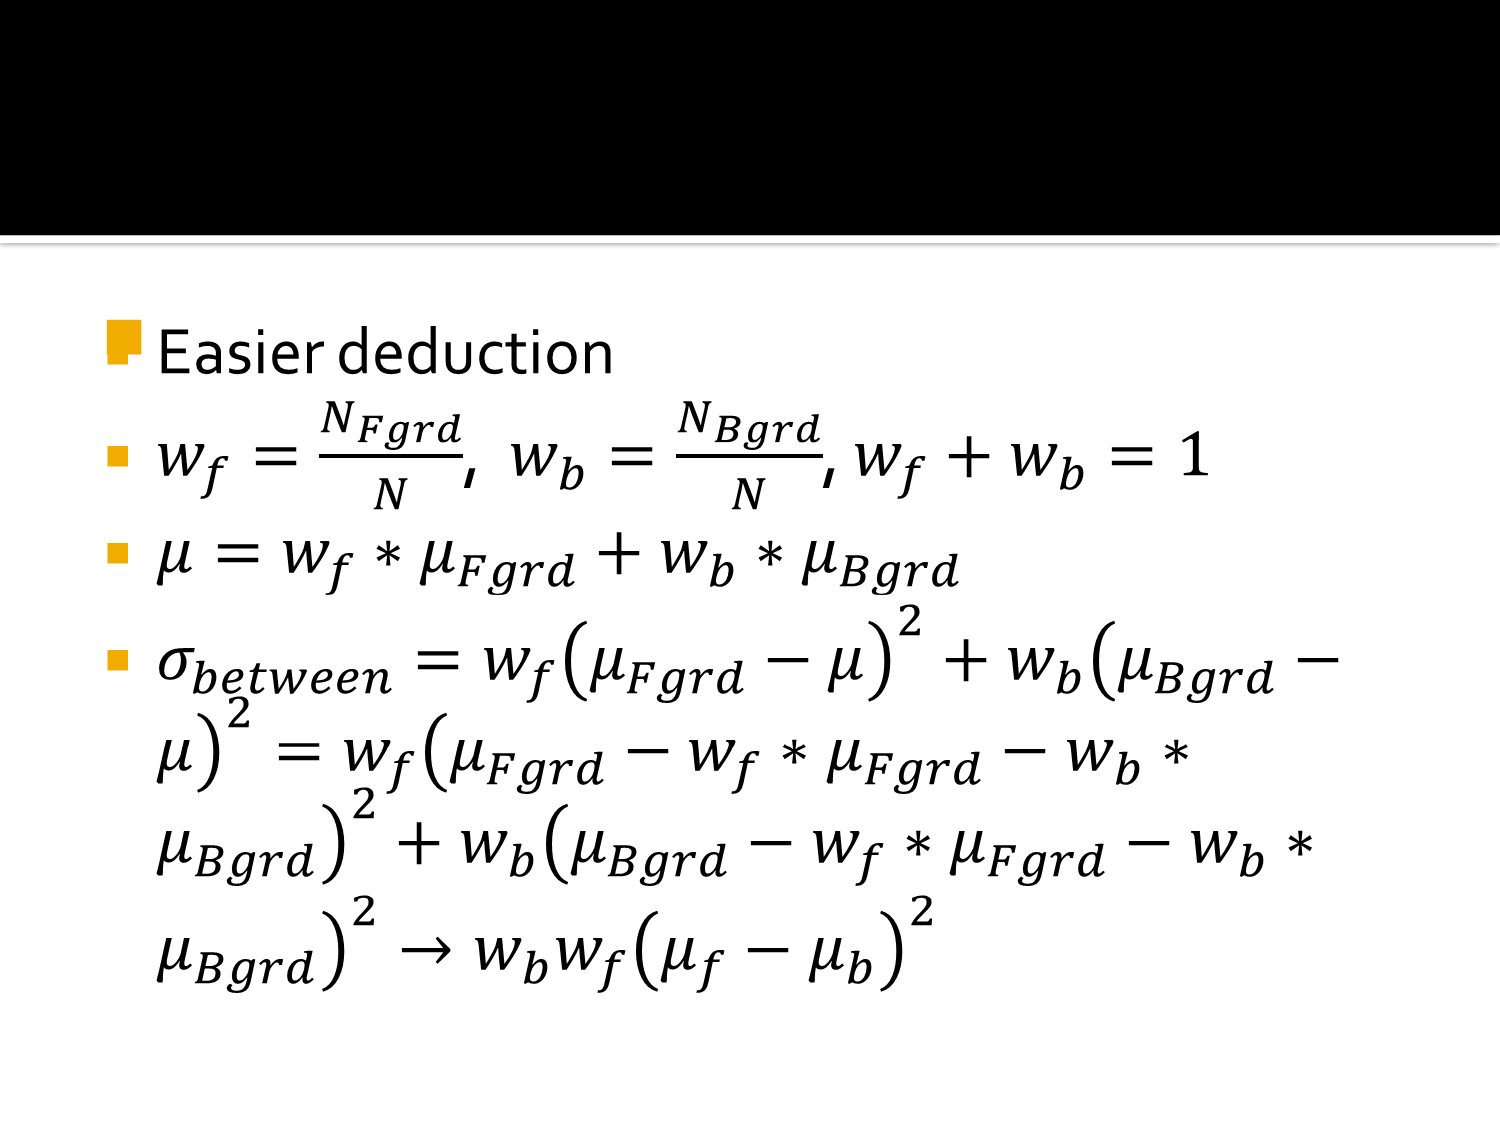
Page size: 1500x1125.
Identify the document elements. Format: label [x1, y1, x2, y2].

list [74, 290, 1426, 1051]
